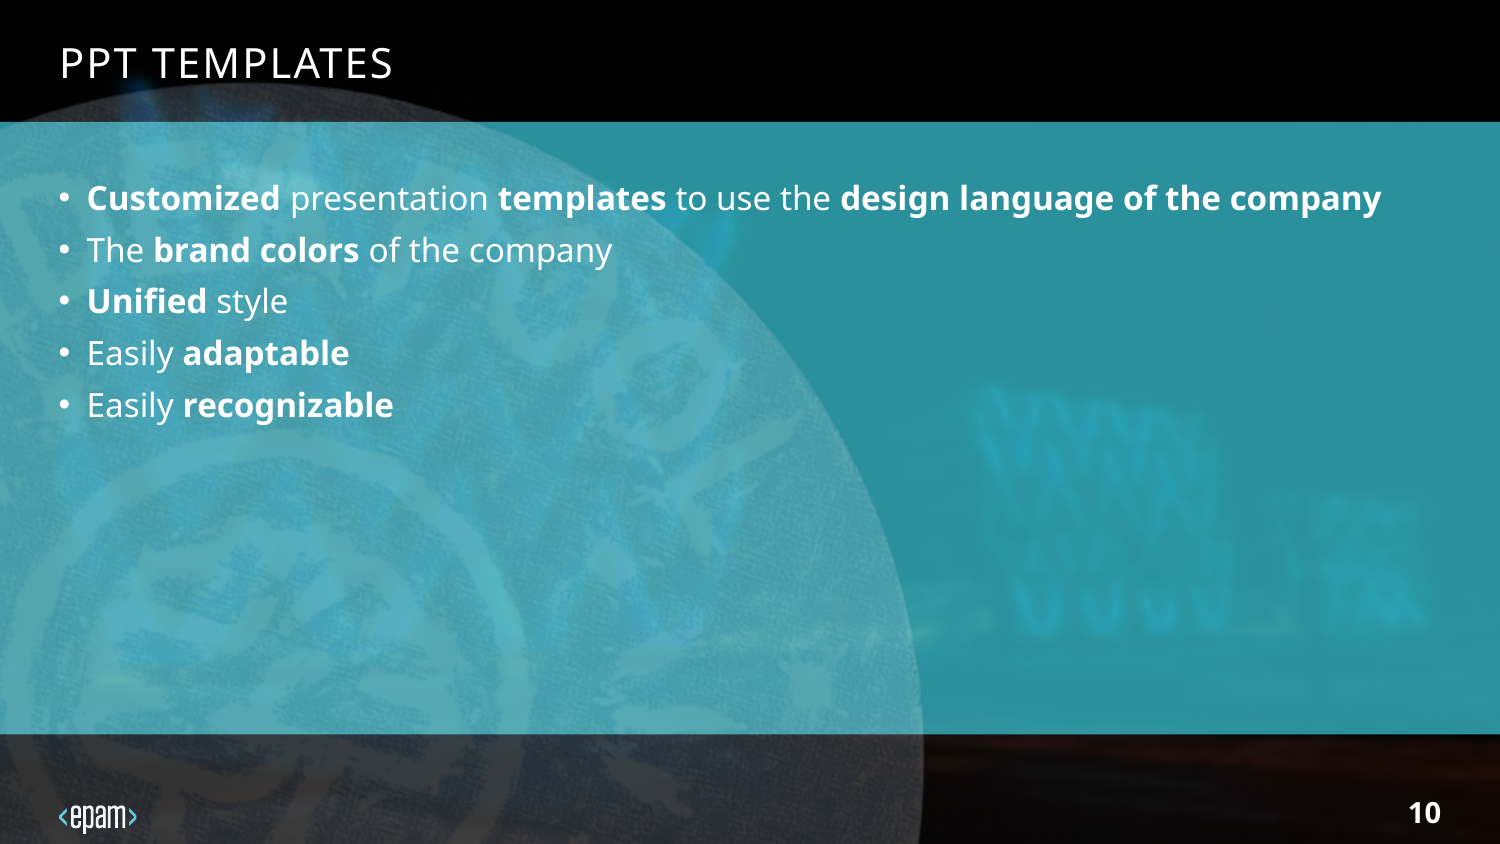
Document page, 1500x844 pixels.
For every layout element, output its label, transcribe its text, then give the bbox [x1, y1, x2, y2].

slide_number 10 [1216, 791, 1442, 844]
list Customized presentation templates to use the design language of the company The brand colors of the company Unified style Easily adaptable Easily recognizable [58, 177, 1442, 735]
picture [0, 0, 1500, 844]
title Ppt templates [59, 37, 1442, 87]
